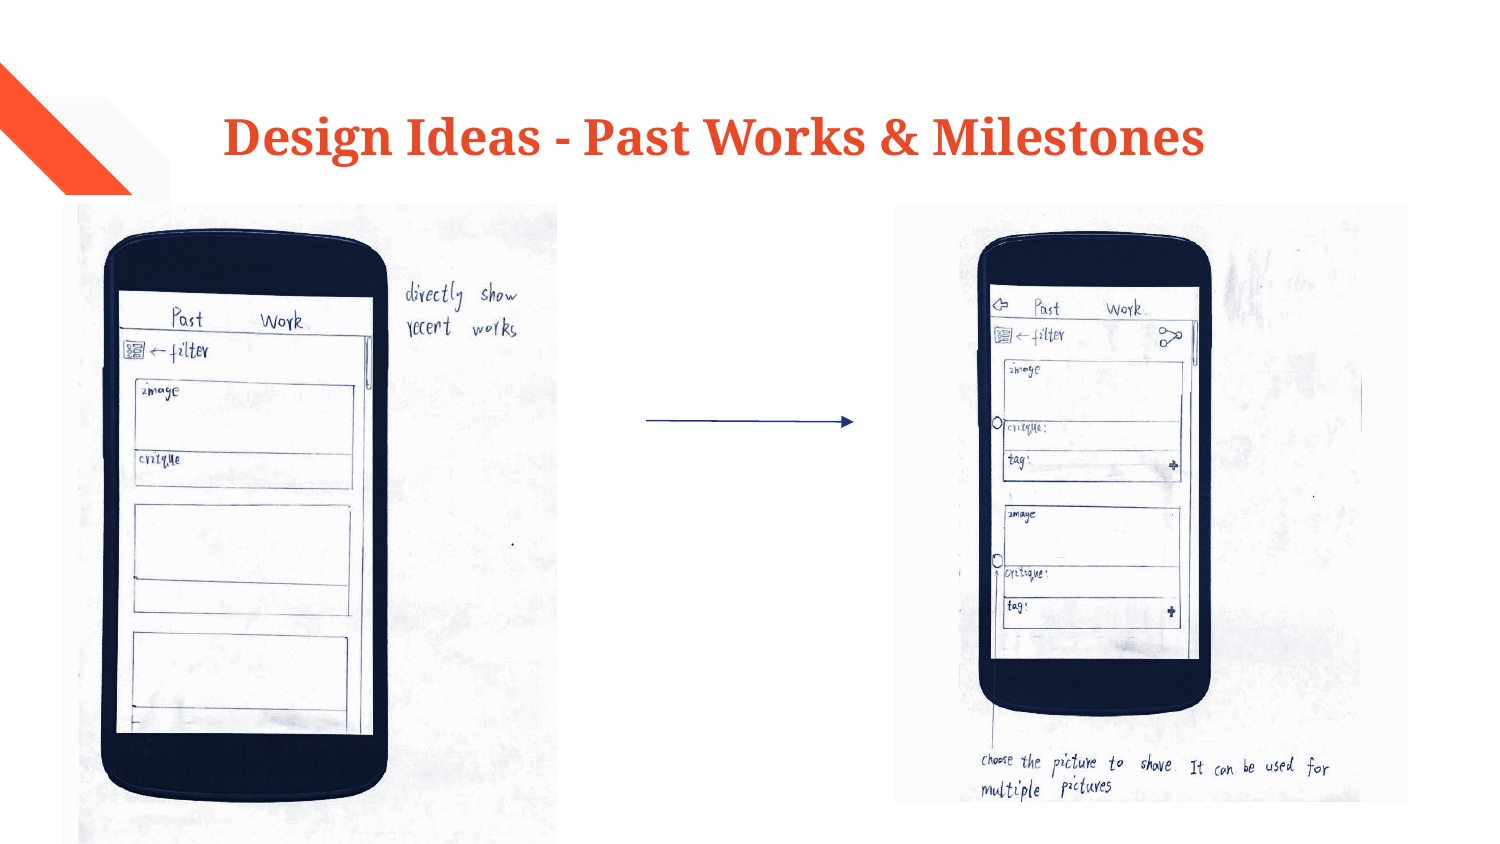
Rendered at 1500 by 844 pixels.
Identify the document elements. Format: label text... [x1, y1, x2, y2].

picture [62, 204, 558, 844]
title Design Ideas - Past Works & Milestones [212, 64, 1368, 215]
picture [894, 204, 1409, 802]
